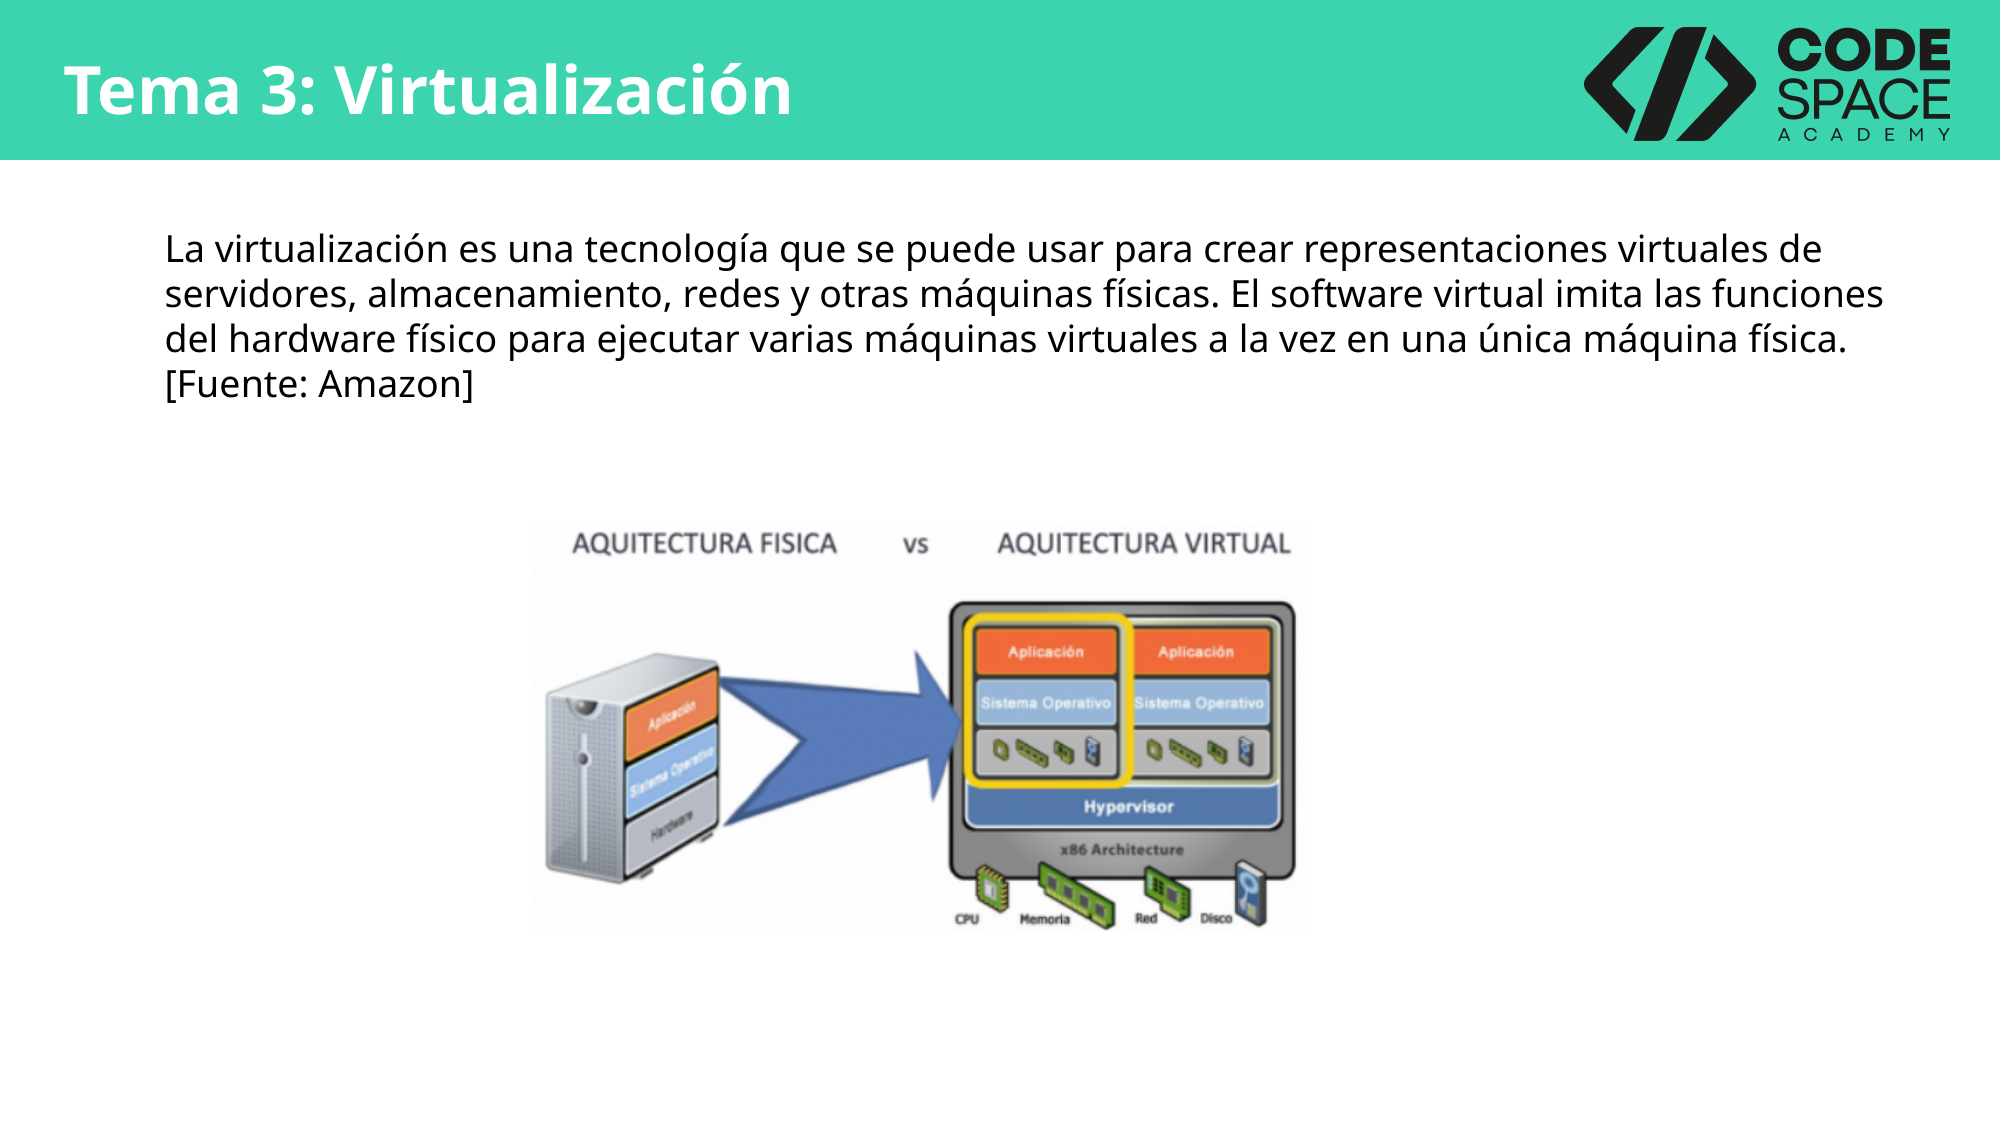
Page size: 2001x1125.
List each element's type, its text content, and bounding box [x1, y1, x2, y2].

picture [504, 517, 1325, 935]
picture [1584, 27, 1950, 141]
text_box La virtualización es una tecnología que se puede usar para crear representaciones virtuales de servidores, almacenamiento, redes y otras máquinas físicas. El software virtual imita las funciones del hardware físico para ejecutar varias máquinas virtuales a la vez en una única máquina física. [Fuente: Amazon] [149, 217, 1950, 457]
text_box Tema 3: Virtualización [43, 36, 1458, 151]
text_box [0, 0, 2000, 160]
